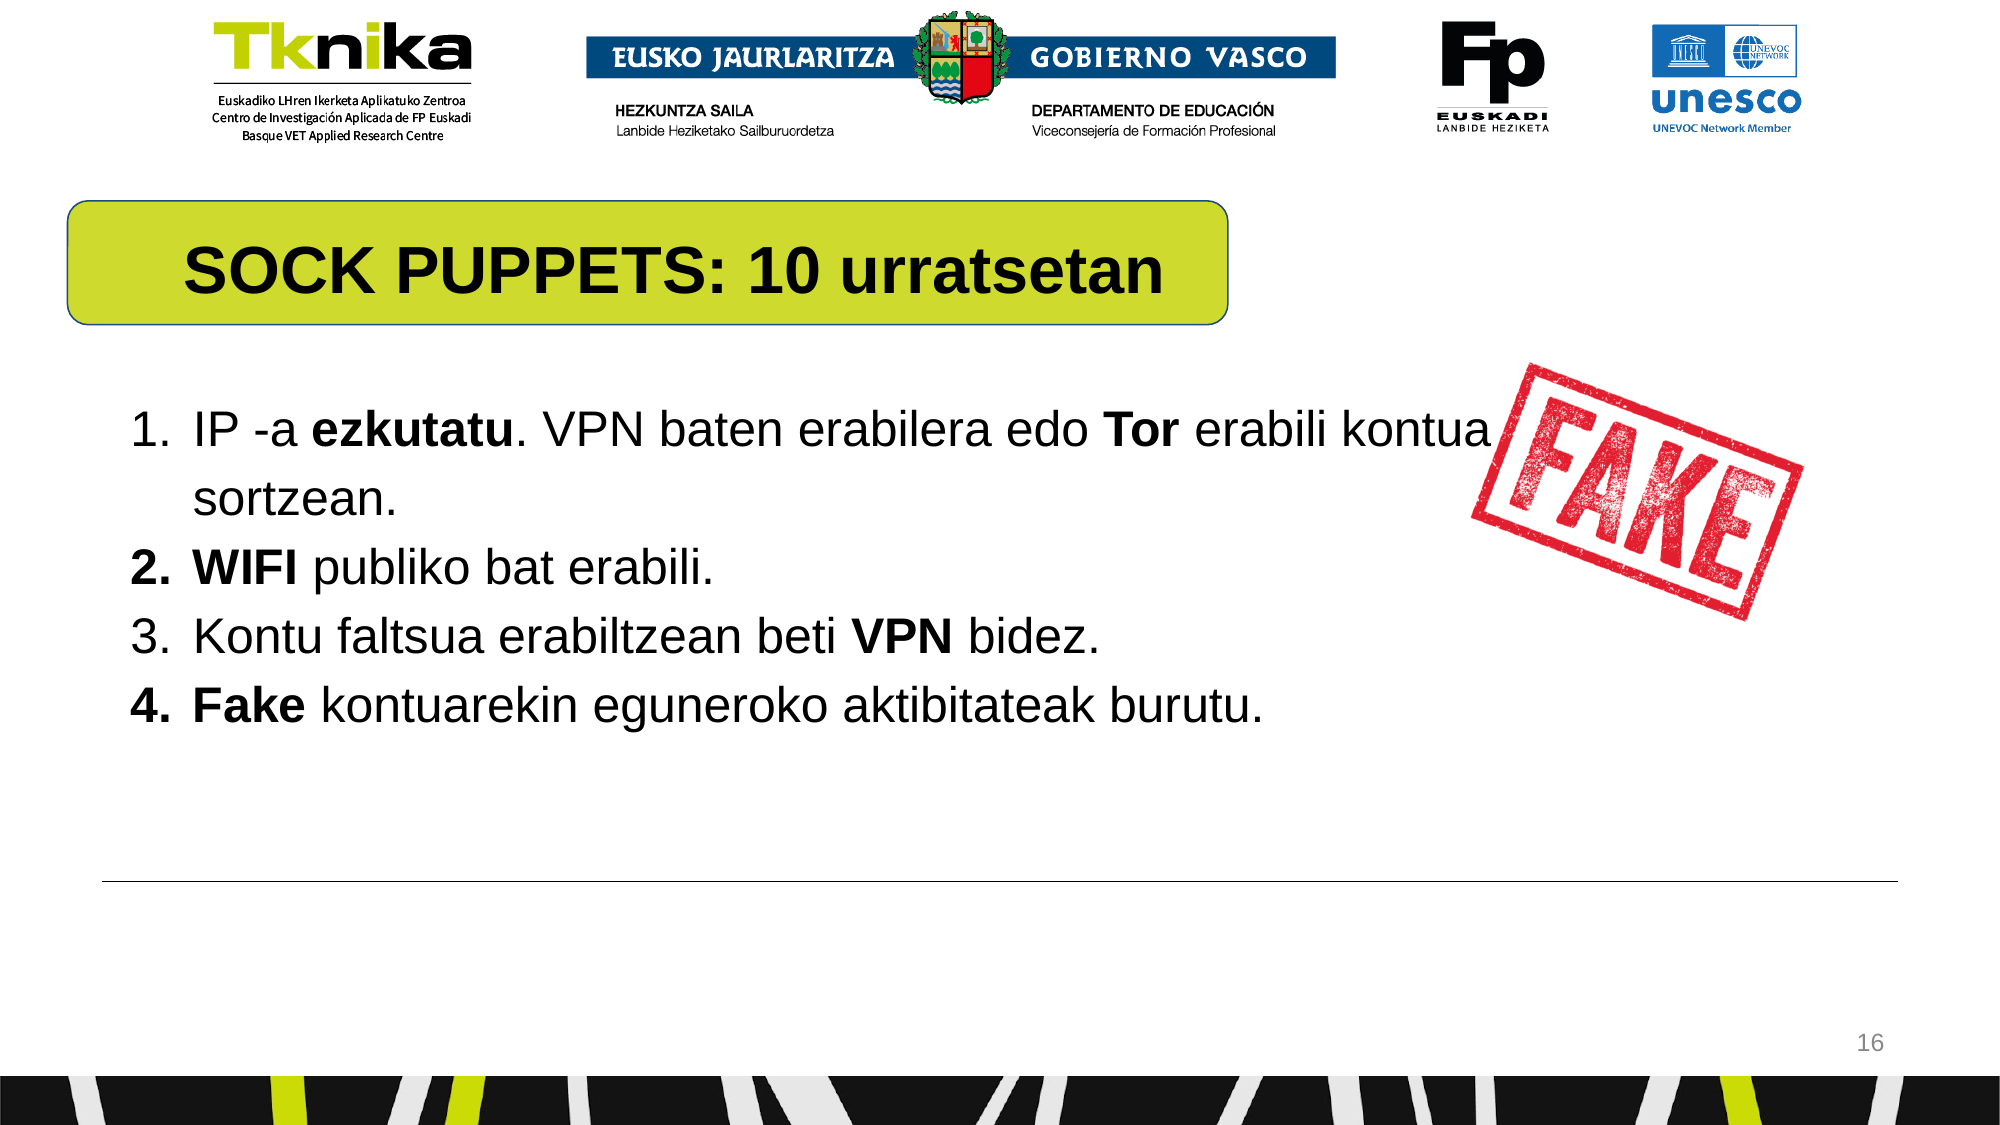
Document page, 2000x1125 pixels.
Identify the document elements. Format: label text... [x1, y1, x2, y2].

picture [0, 1076, 2000, 1125]
picture [1647, 19, 1804, 138]
picture [33, 7, 1579, 150]
slide_number ‹#› [1433, 1011, 1900, 1072]
title IP -a ezkutatu. VPN baten erabilera edo Tor erabili kontua sortzean. WIFI publiko bat erabili. Kontu faltsua erabiltzean beti VPN bidez. Fake kontuarekin eguneroko aktibitateak burutu. [102, 347, 1518, 842]
text_box [67, 200, 1228, 325]
text_box SOCK PUPPETS: 10 urratsetan [169, 211, 1452, 285]
picture [1399, 226, 1921, 758]
